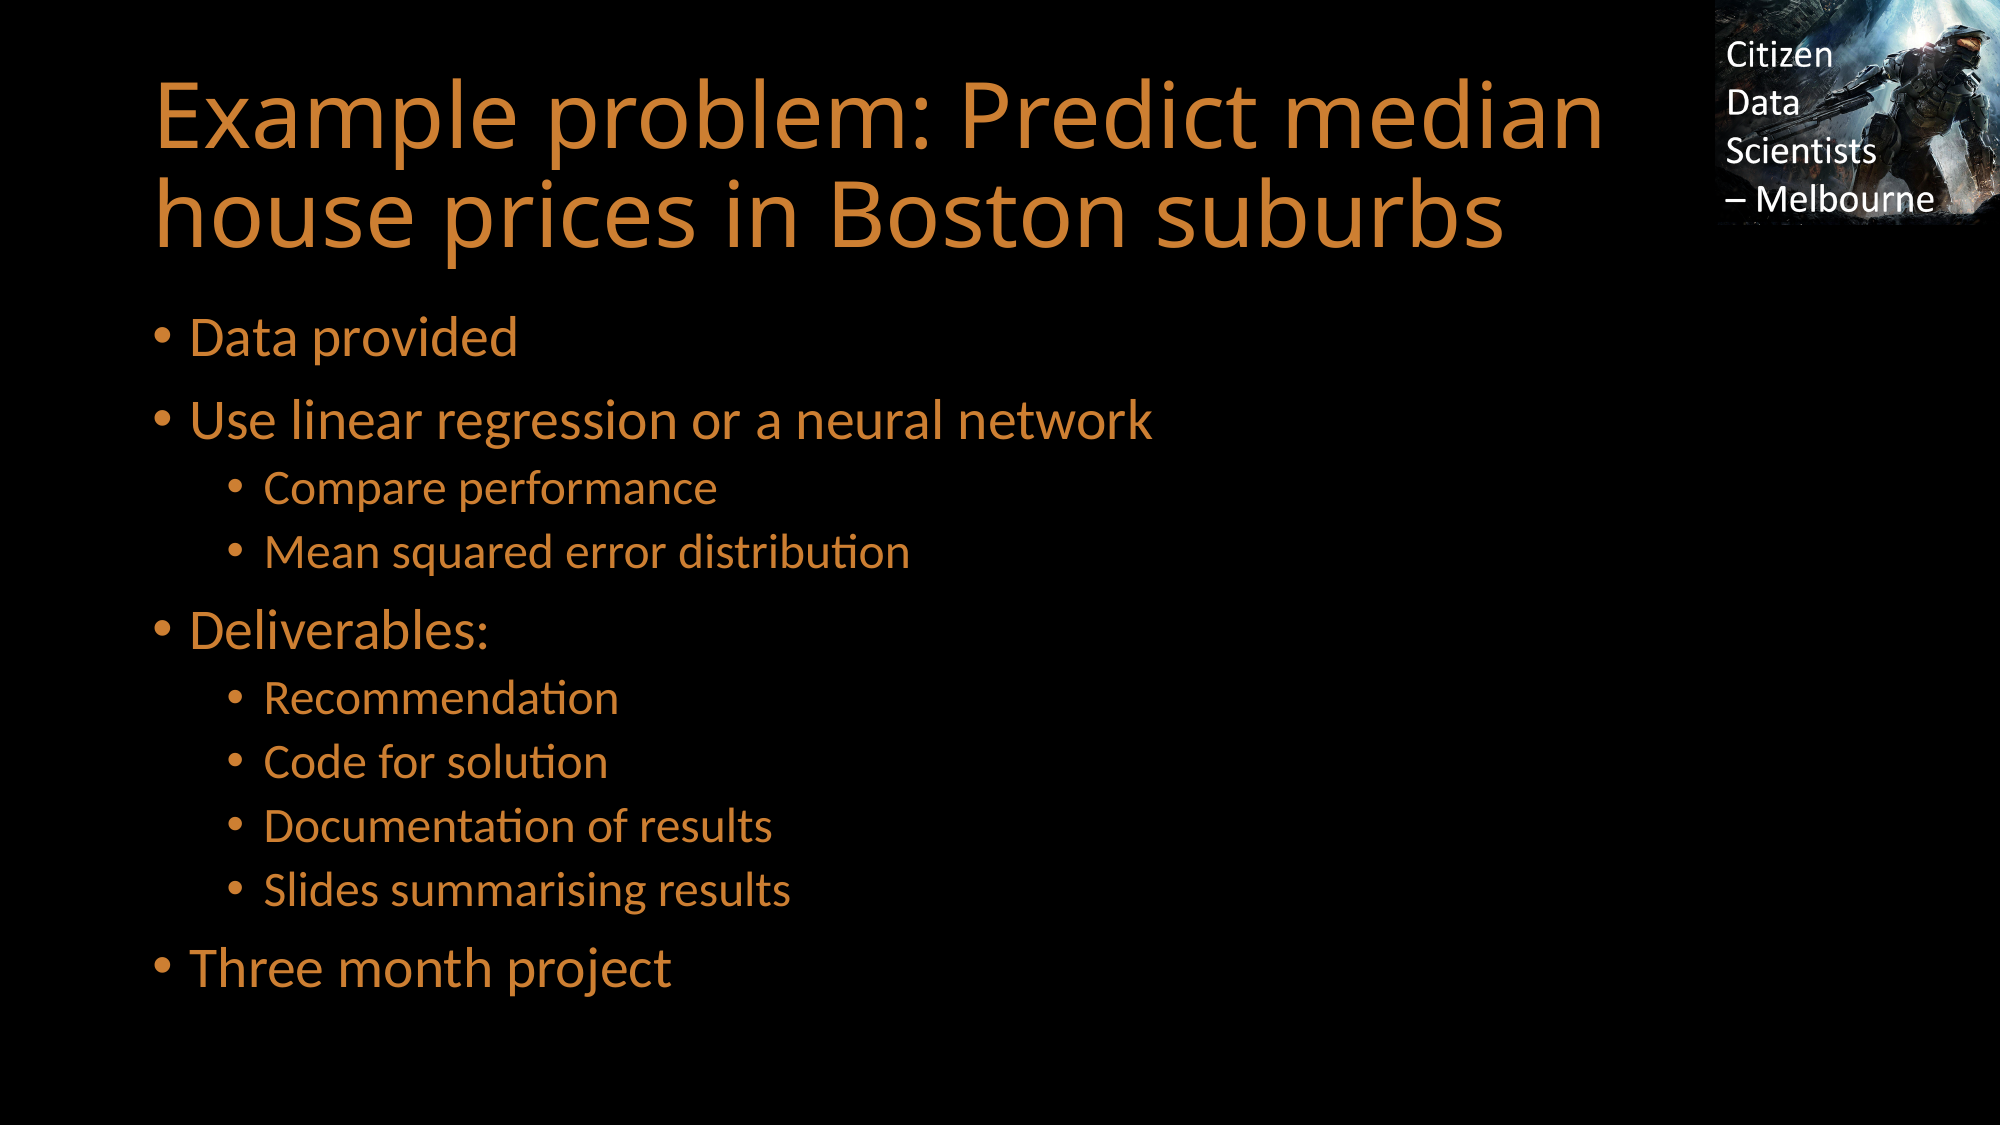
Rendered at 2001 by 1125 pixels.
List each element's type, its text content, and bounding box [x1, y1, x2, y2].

title Example problem: Predict median house prices in Boston suburbs [137, 59, 1863, 278]
list Data provided Use linear regression or a neural network Compare performance Mean squared error distribution Deliverables: Recommendation Code for solution Documentation of results Slides summarising results Three month project [137, 299, 1863, 1014]
picture [1715, 0, 2000, 225]
